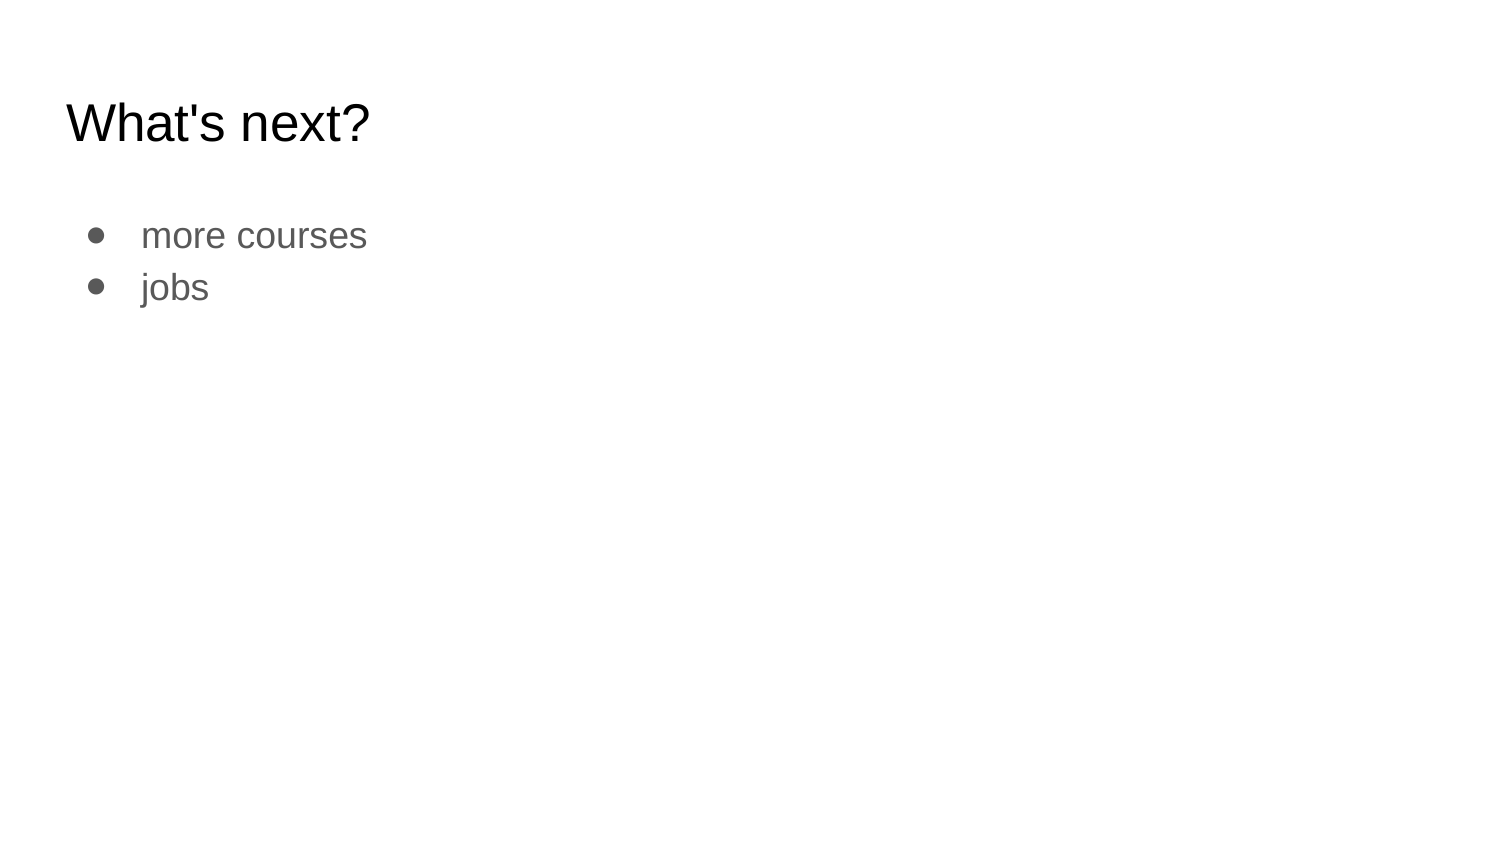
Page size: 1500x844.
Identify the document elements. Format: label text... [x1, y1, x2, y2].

title What's next? [51, 72, 1449, 167]
list more courses jobs [51, 189, 1449, 750]
